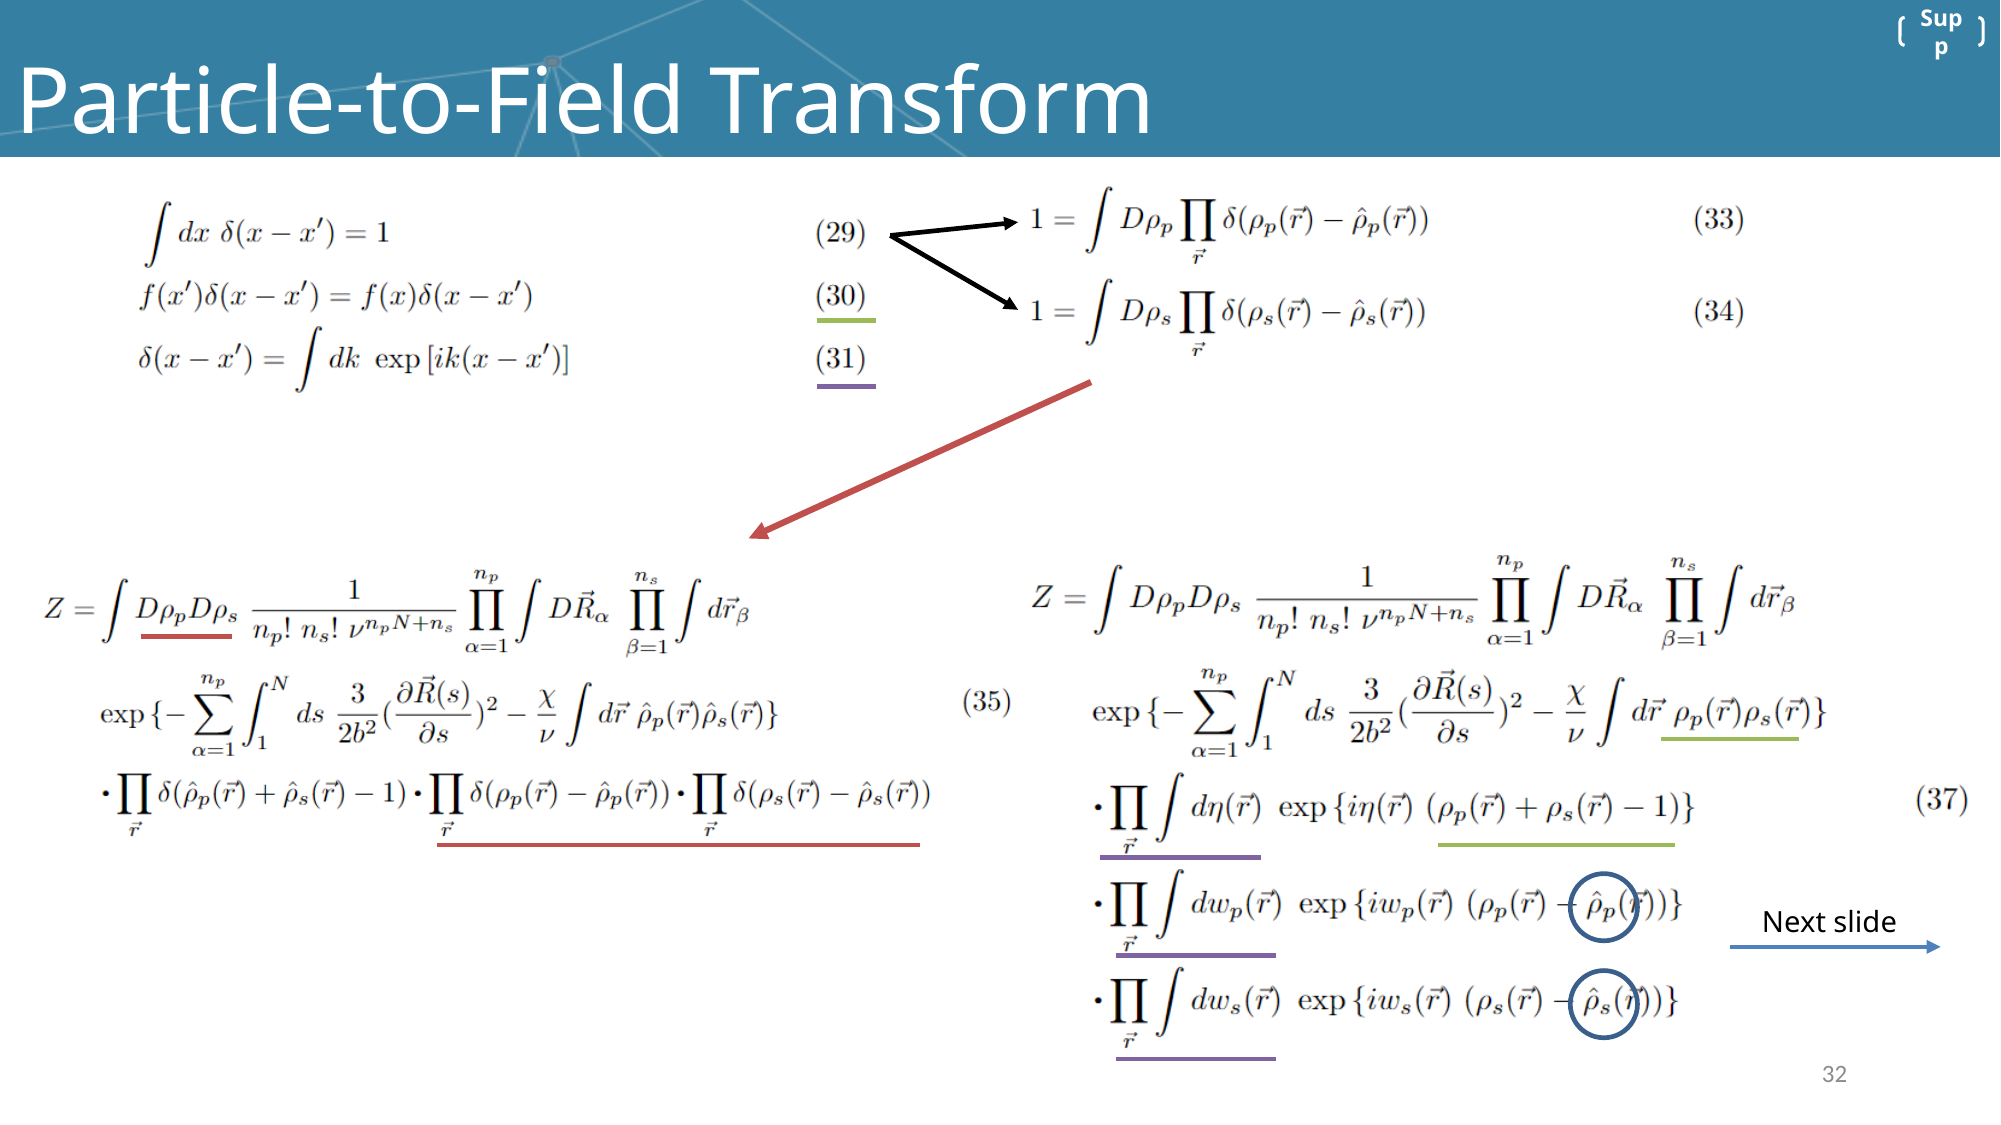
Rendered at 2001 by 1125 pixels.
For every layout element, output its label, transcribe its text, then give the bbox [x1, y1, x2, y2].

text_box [748, 381, 1092, 539]
picture [1019, 548, 1983, 1054]
slide_number 32 [1412, 1054, 1863, 1103]
picture [114, 189, 876, 395]
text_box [890, 222, 1018, 236]
picture [1019, 174, 1750, 356]
title Particle-to-Field Transform [0, 22, 1725, 154]
picture [37, 562, 1018, 845]
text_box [890, 236, 1018, 310]
